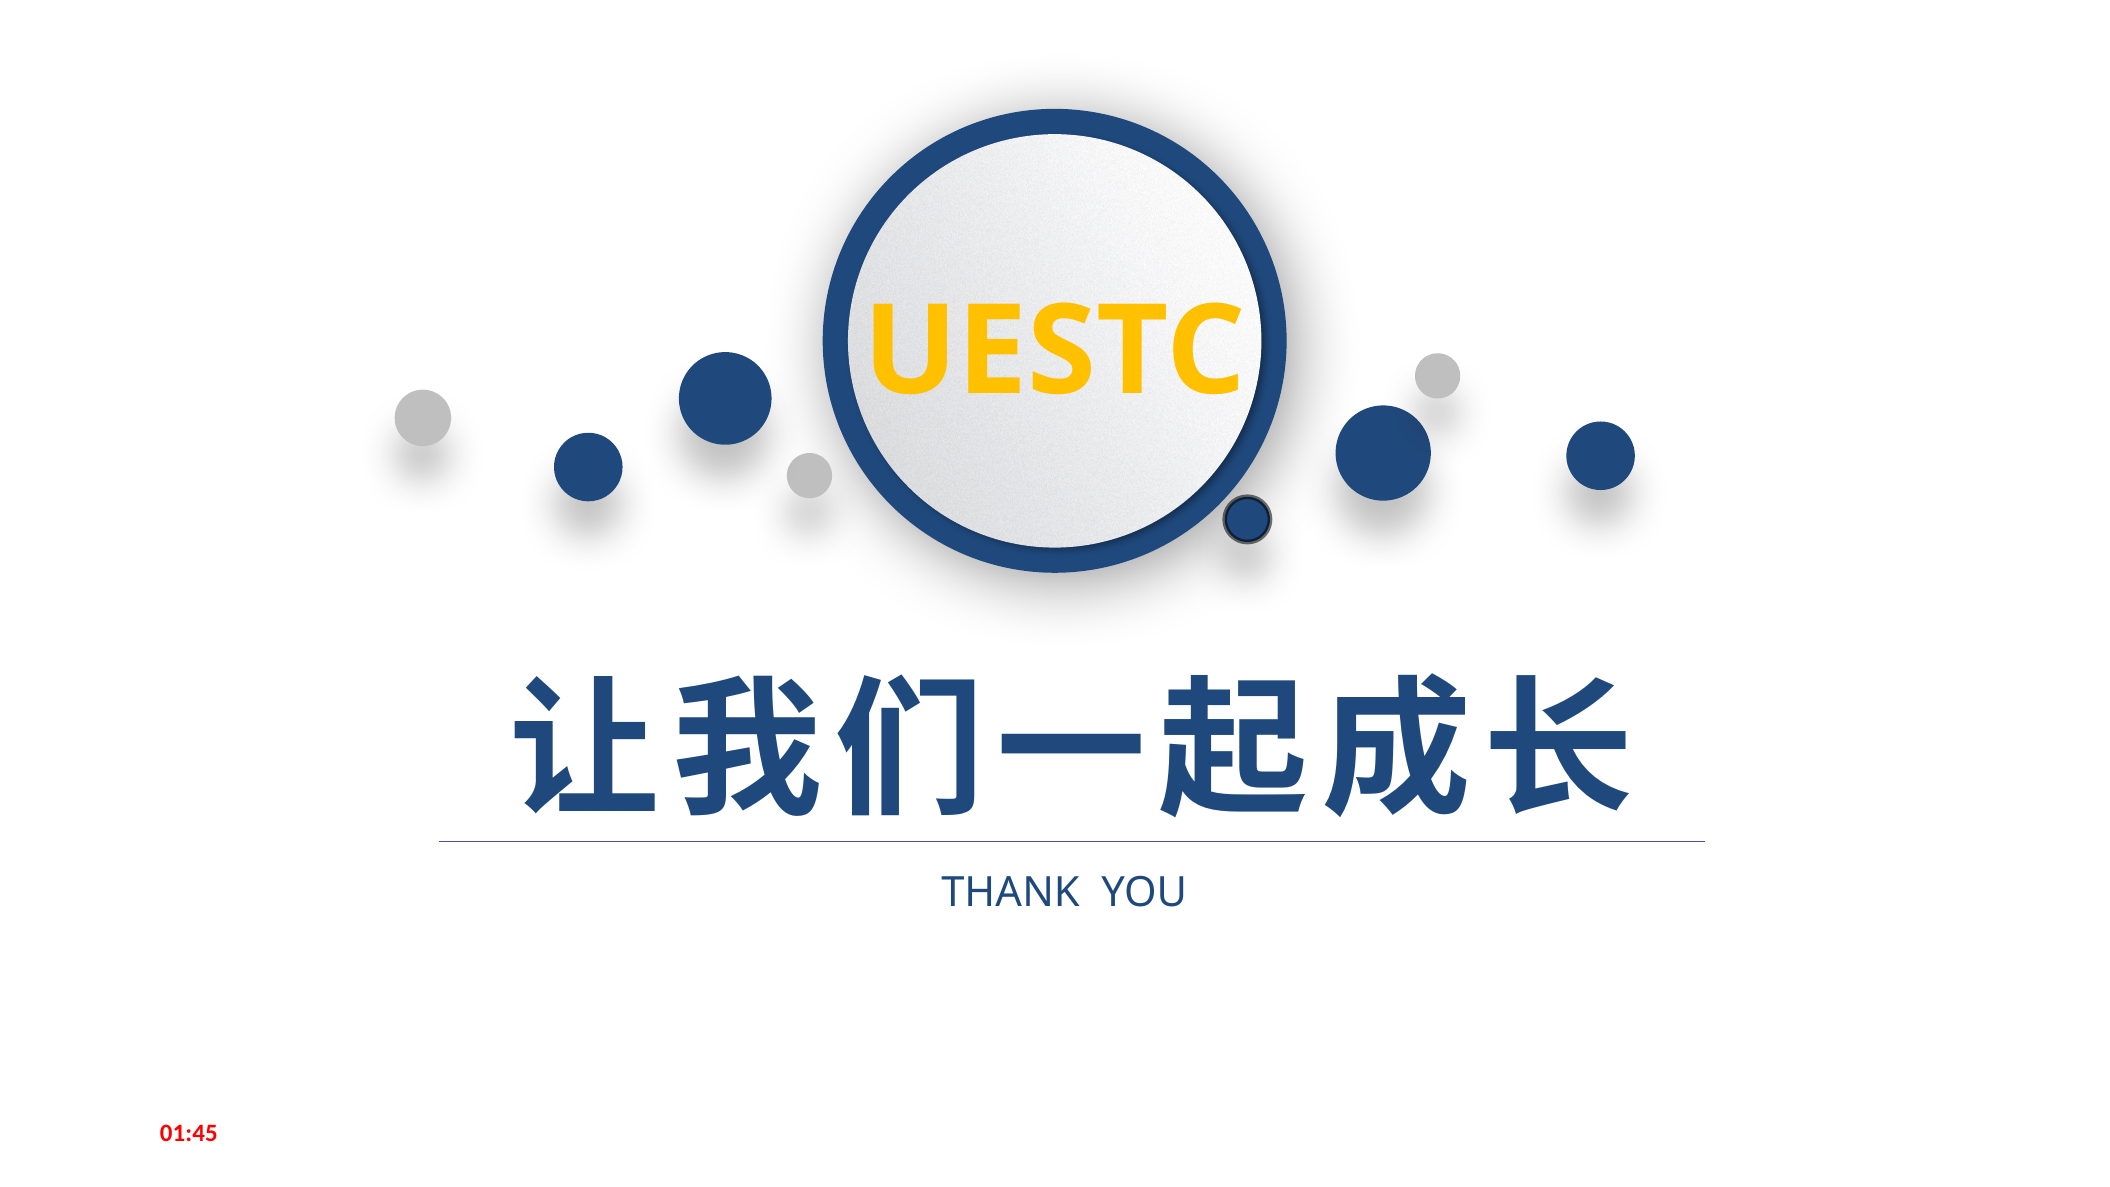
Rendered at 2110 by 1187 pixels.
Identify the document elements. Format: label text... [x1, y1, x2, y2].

text_box [786, 453, 822, 499]
text_box 让我们一起成长 [369, 652, 1776, 833]
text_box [822, 108, 1287, 573]
text_box THANK YOU [428, 864, 1711, 916]
text_box [1335, 405, 1431, 501]
text_box [678, 352, 772, 445]
text_box [1566, 421, 1635, 491]
text_box [553, 432, 623, 502]
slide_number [145, 1099, 620, 1163]
text_box [1415, 353, 1461, 399]
text_box [394, 389, 452, 447]
